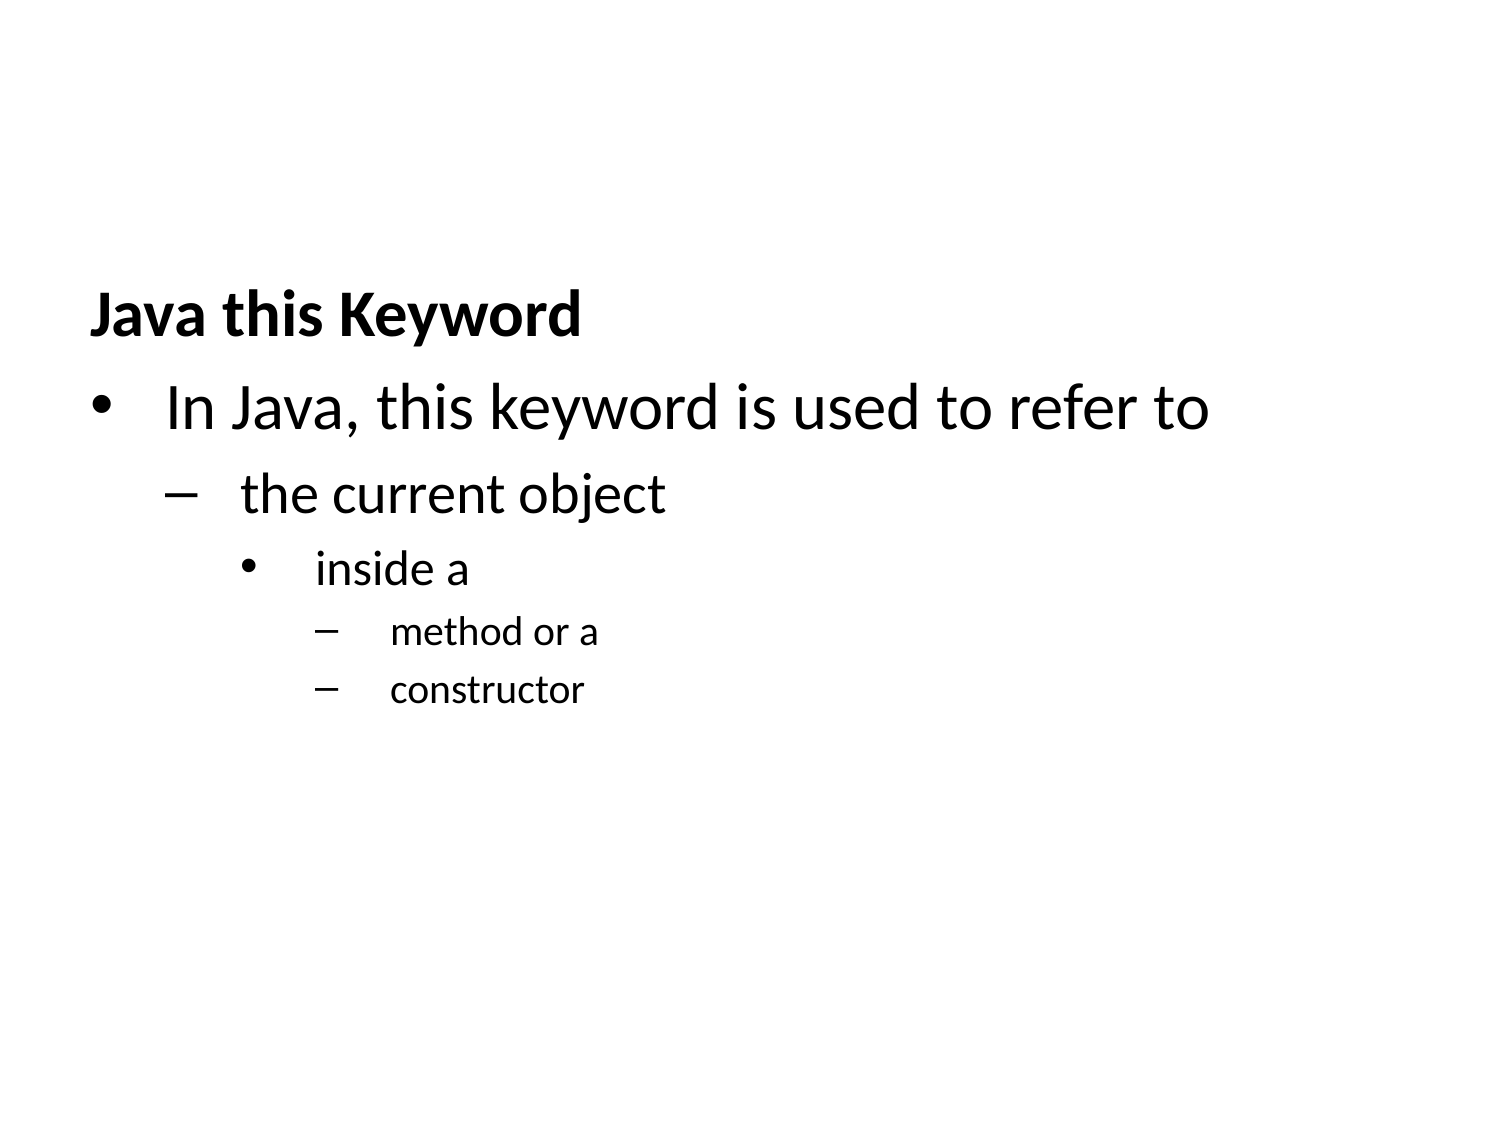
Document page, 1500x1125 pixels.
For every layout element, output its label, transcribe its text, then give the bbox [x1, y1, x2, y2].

list Java this Keyword In Java, this keyword is used to refer to the current object inside a method or a constructor [75, 262, 1425, 1005]
